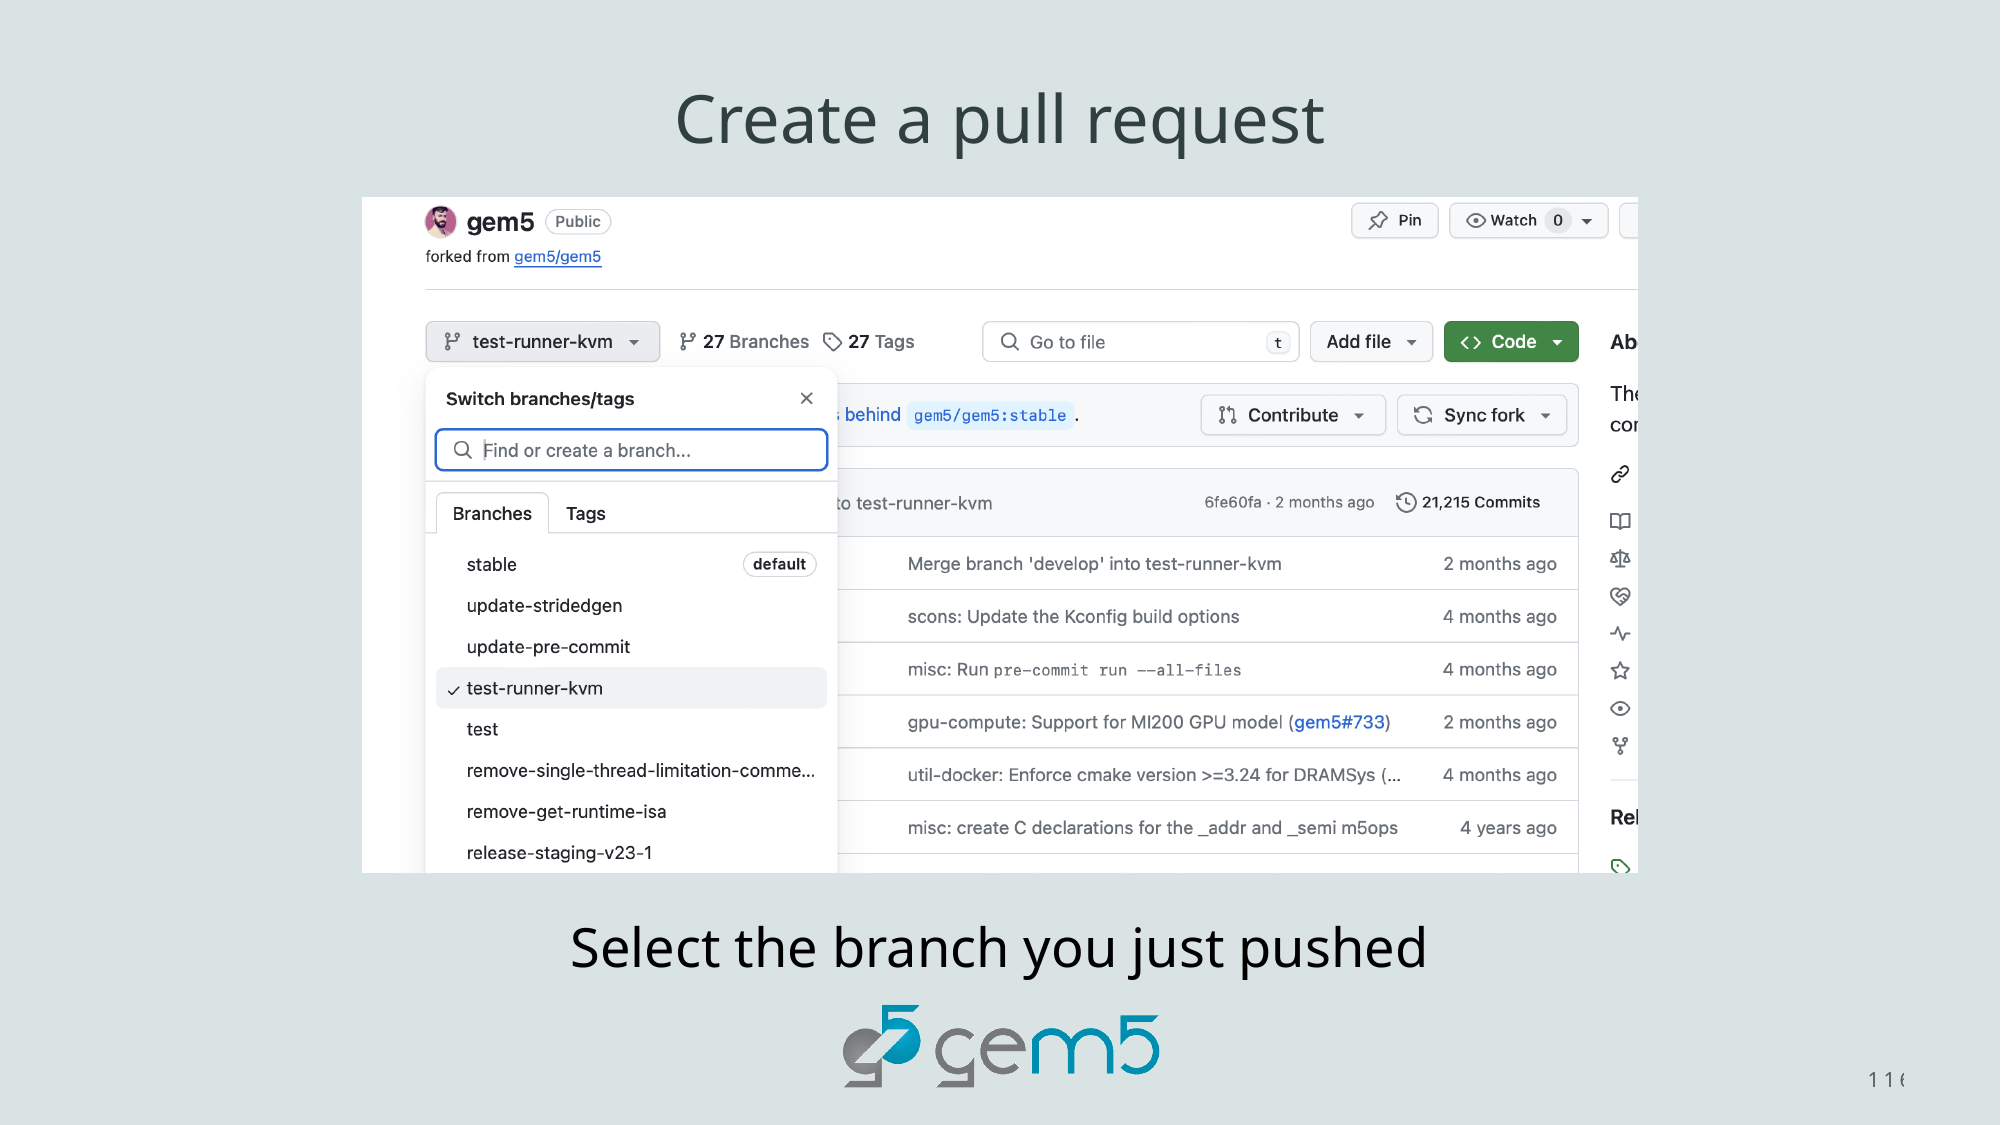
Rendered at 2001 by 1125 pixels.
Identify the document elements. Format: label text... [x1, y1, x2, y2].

text_box Select the branch you just pushed [555, 905, 1445, 986]
picture [807, 965, 1193, 1120]
slide_number 116 [1637, 1042, 1927, 1119]
text_box Create a pull request [162, 64, 1838, 164]
picture [362, 196, 1638, 873]
